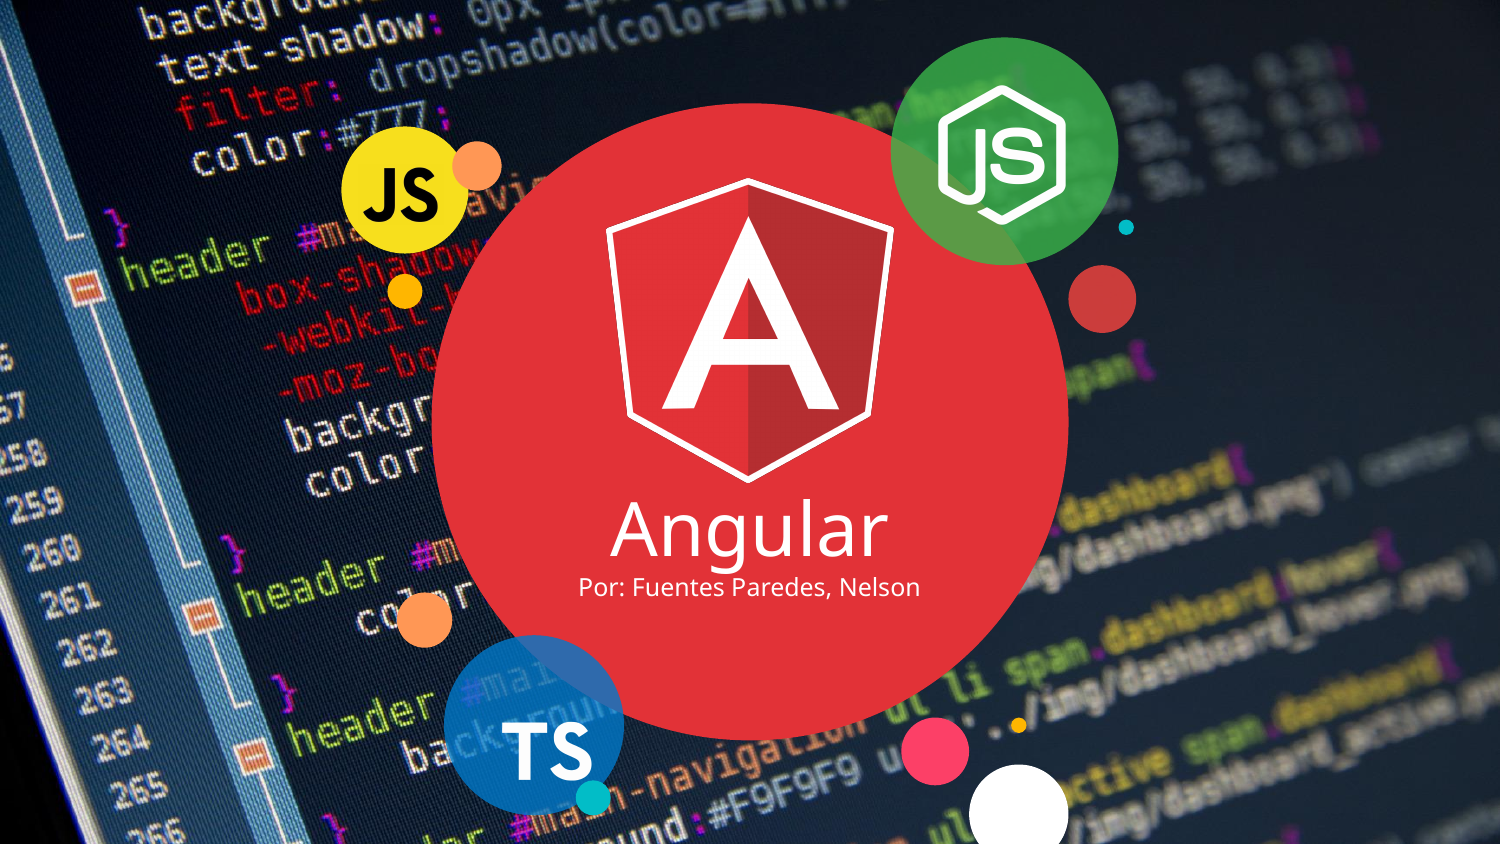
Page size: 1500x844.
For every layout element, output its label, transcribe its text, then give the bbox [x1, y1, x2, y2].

picture [0, 0, 1500, 844]
title Angular Por: Fuentes Paredes, Nelson [452, 396, 1048, 686]
